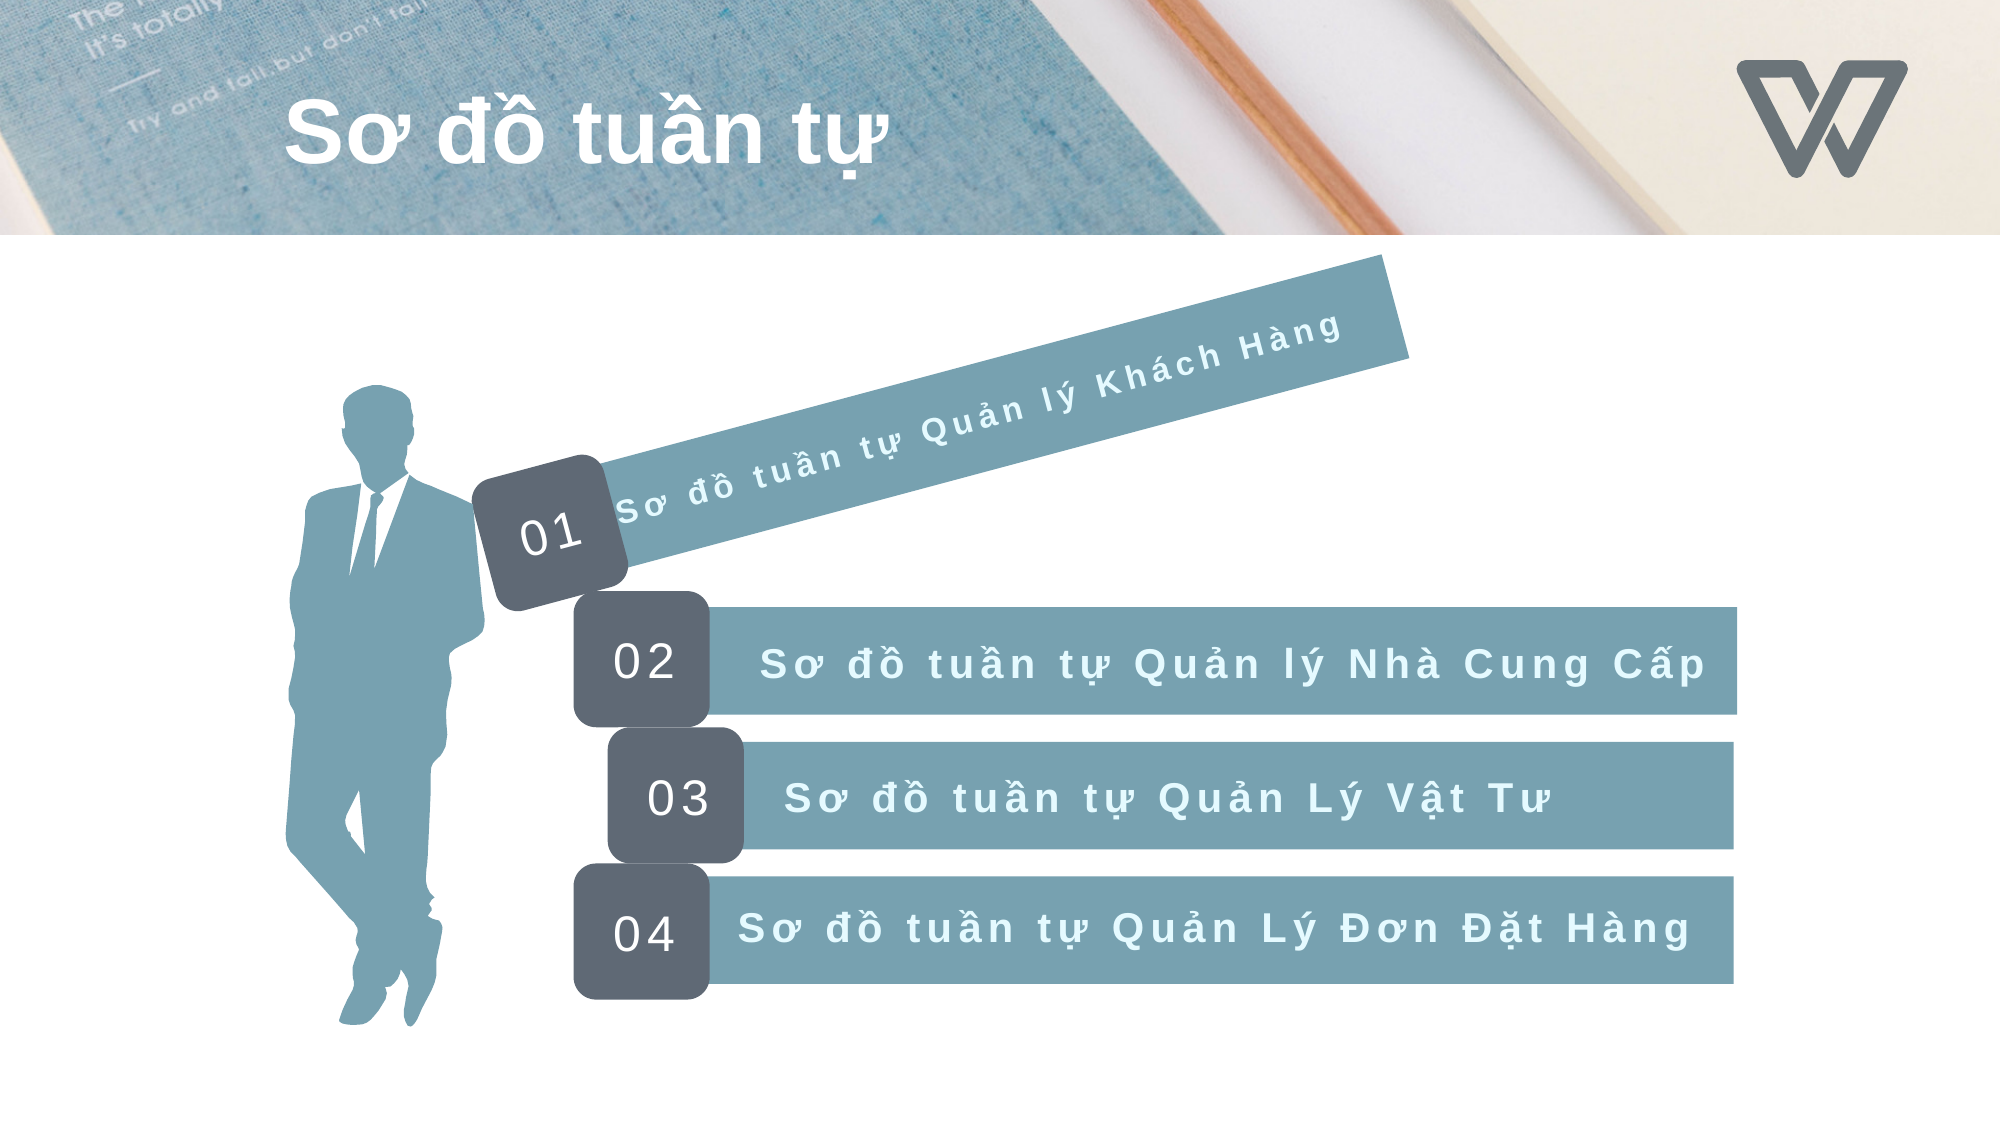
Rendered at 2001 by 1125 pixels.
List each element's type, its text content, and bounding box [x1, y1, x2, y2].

text_box 04 [598, 893, 690, 969]
text_box [709, 875, 1735, 985]
text_box Sơ đồ tuần tự Quản lý Khách Hàng [610, 289, 1359, 540]
text_box [470, 453, 630, 613]
text_box [285, 385, 485, 1027]
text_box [1737, 54, 1908, 185]
picture [0, 0, 2000, 235]
text_box [606, 726, 745, 865]
text_box [572, 590, 711, 729]
text_box [572, 862, 711, 1001]
text_box 01 [496, 483, 604, 580]
text_box 02 [598, 621, 690, 696]
text_box [744, 741, 1735, 850]
text_box [601, 253, 1411, 569]
text_box Sơ đồ tuần tự Quản lý Nhà Cung Cấp [726, 628, 1721, 694]
text_box Sơ đồ tuần tự Quản Lý Vật Tư [769, 762, 1566, 828]
text_box Sơ đồ tuần tự Quản Lý Đơn Đặt Hàng [722, 893, 1706, 959]
text_box [709, 606, 1738, 716]
text_box 03 [632, 757, 724, 833]
